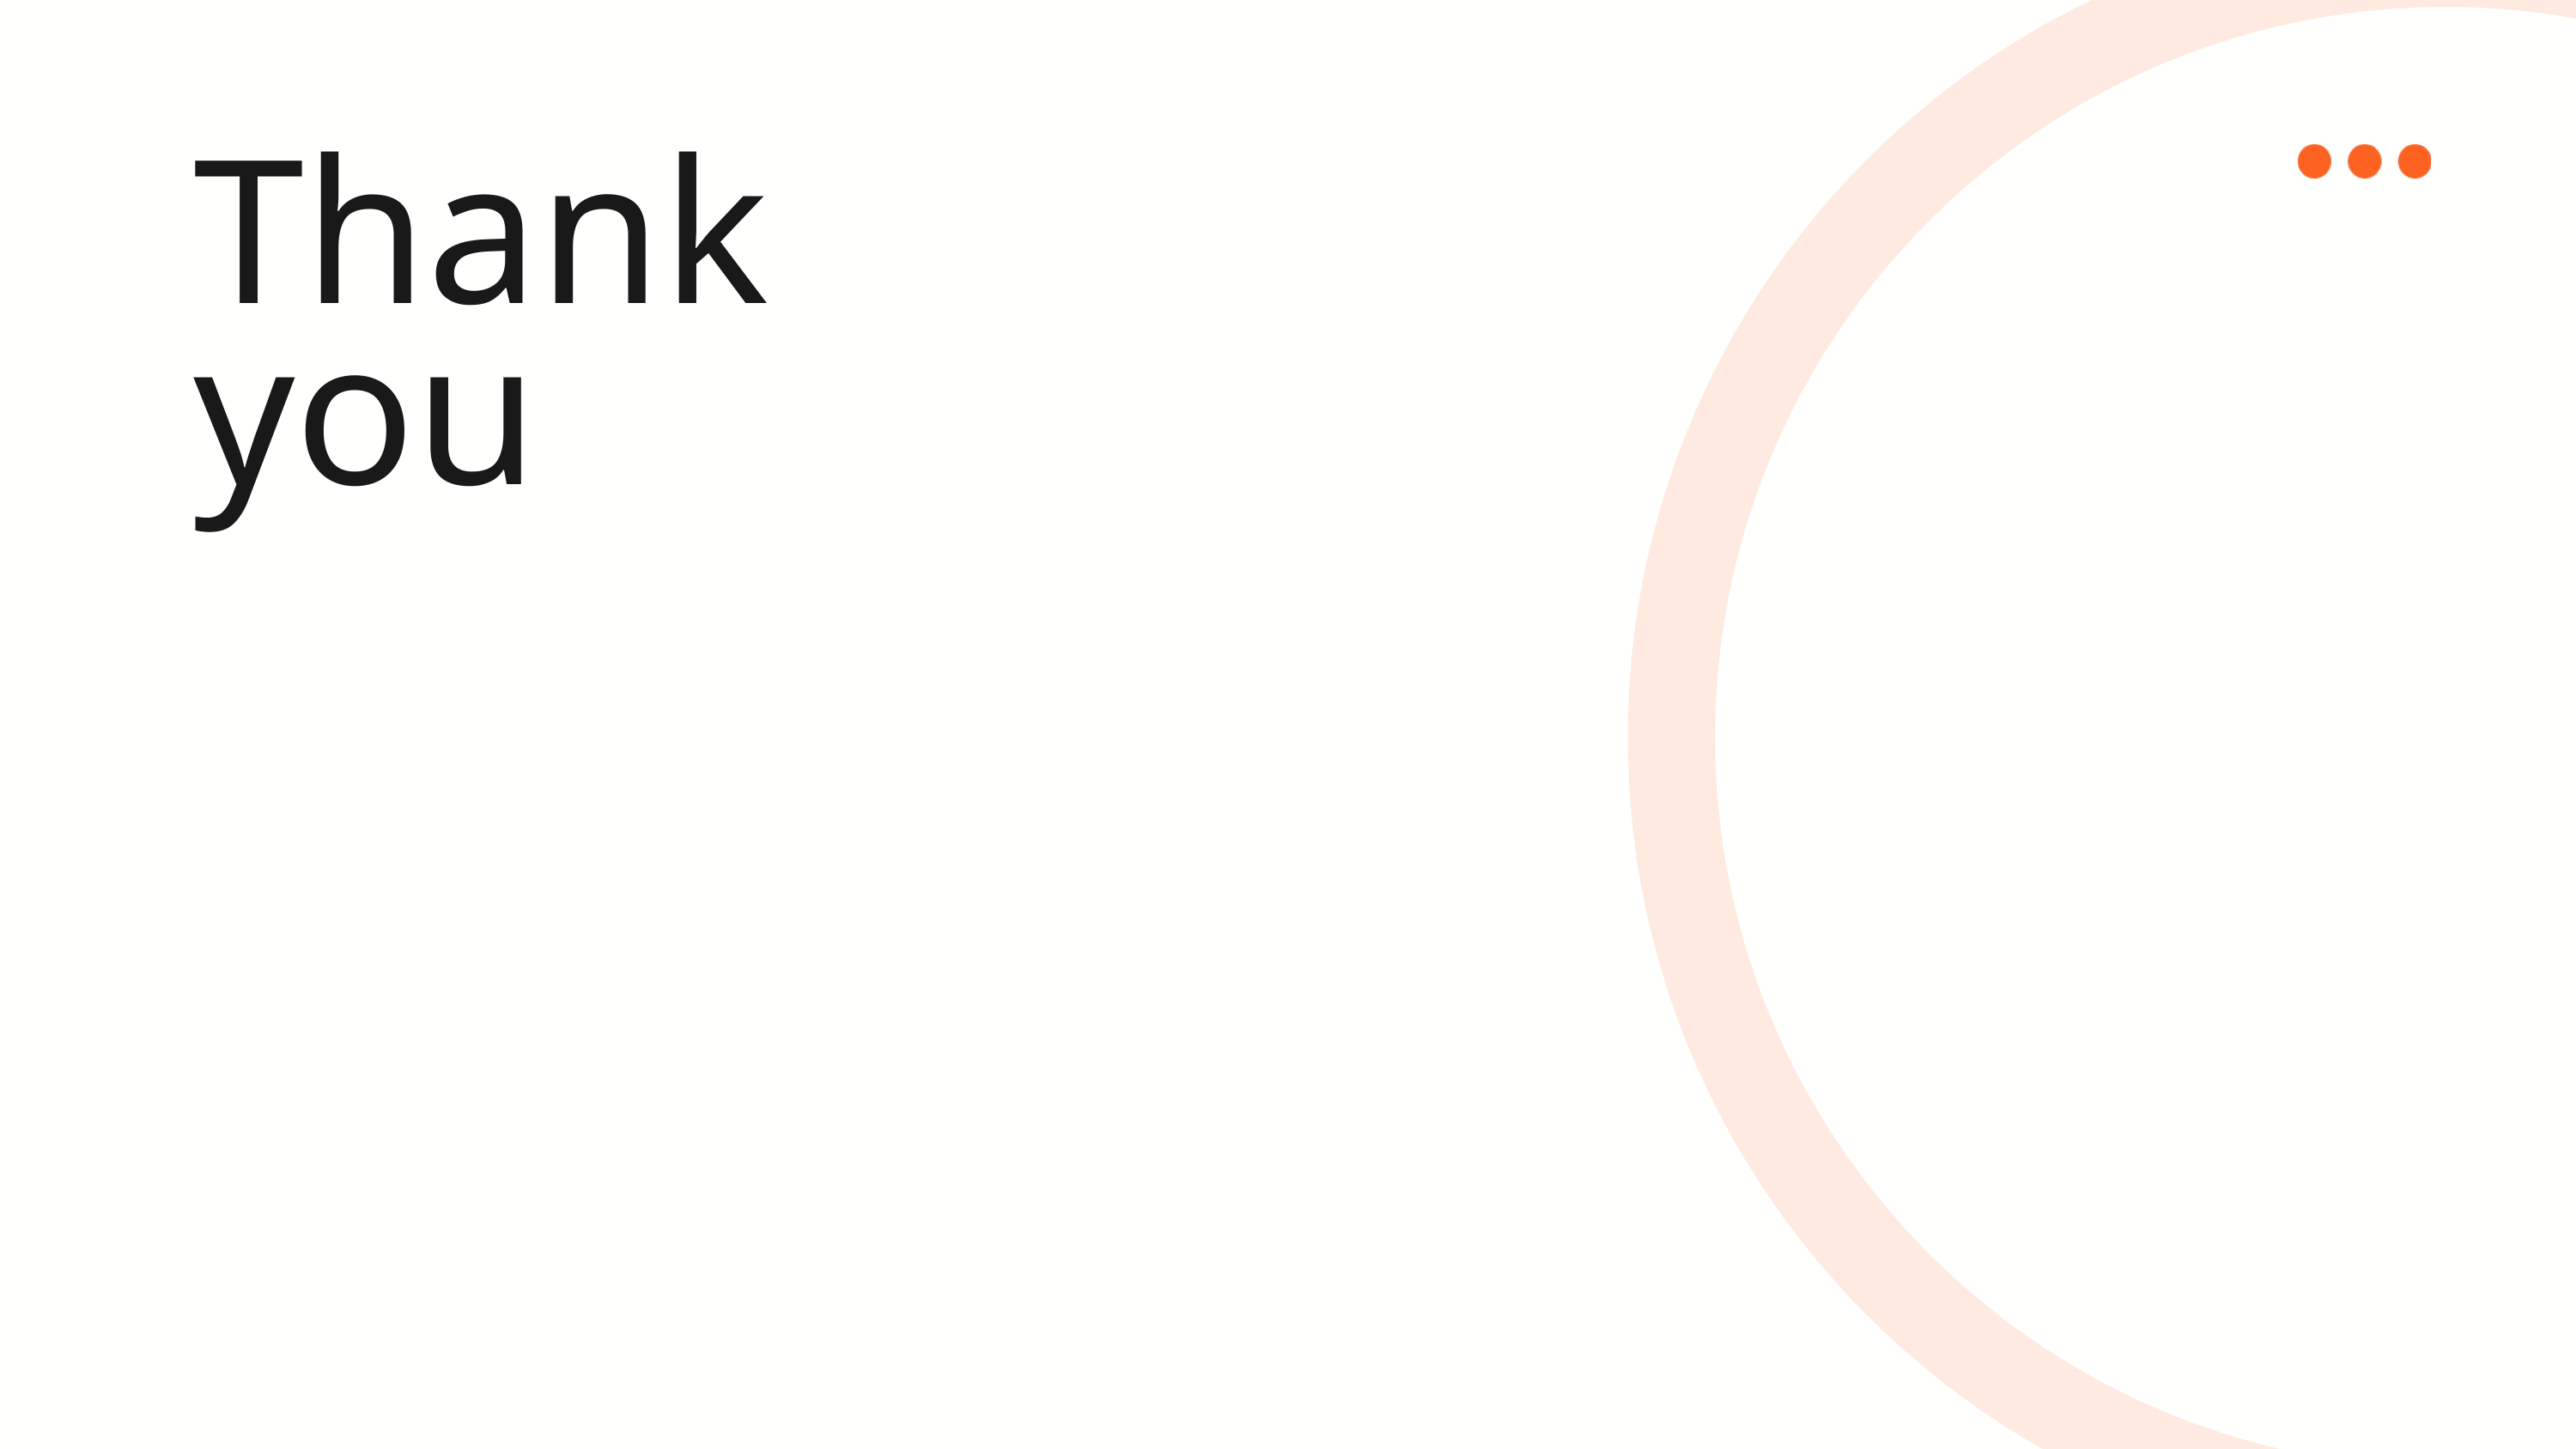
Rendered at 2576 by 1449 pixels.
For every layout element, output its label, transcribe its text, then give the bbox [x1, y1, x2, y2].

text_box Thank you [192, 161, 960, 524]
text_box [1671, 0, 2576, 1449]
